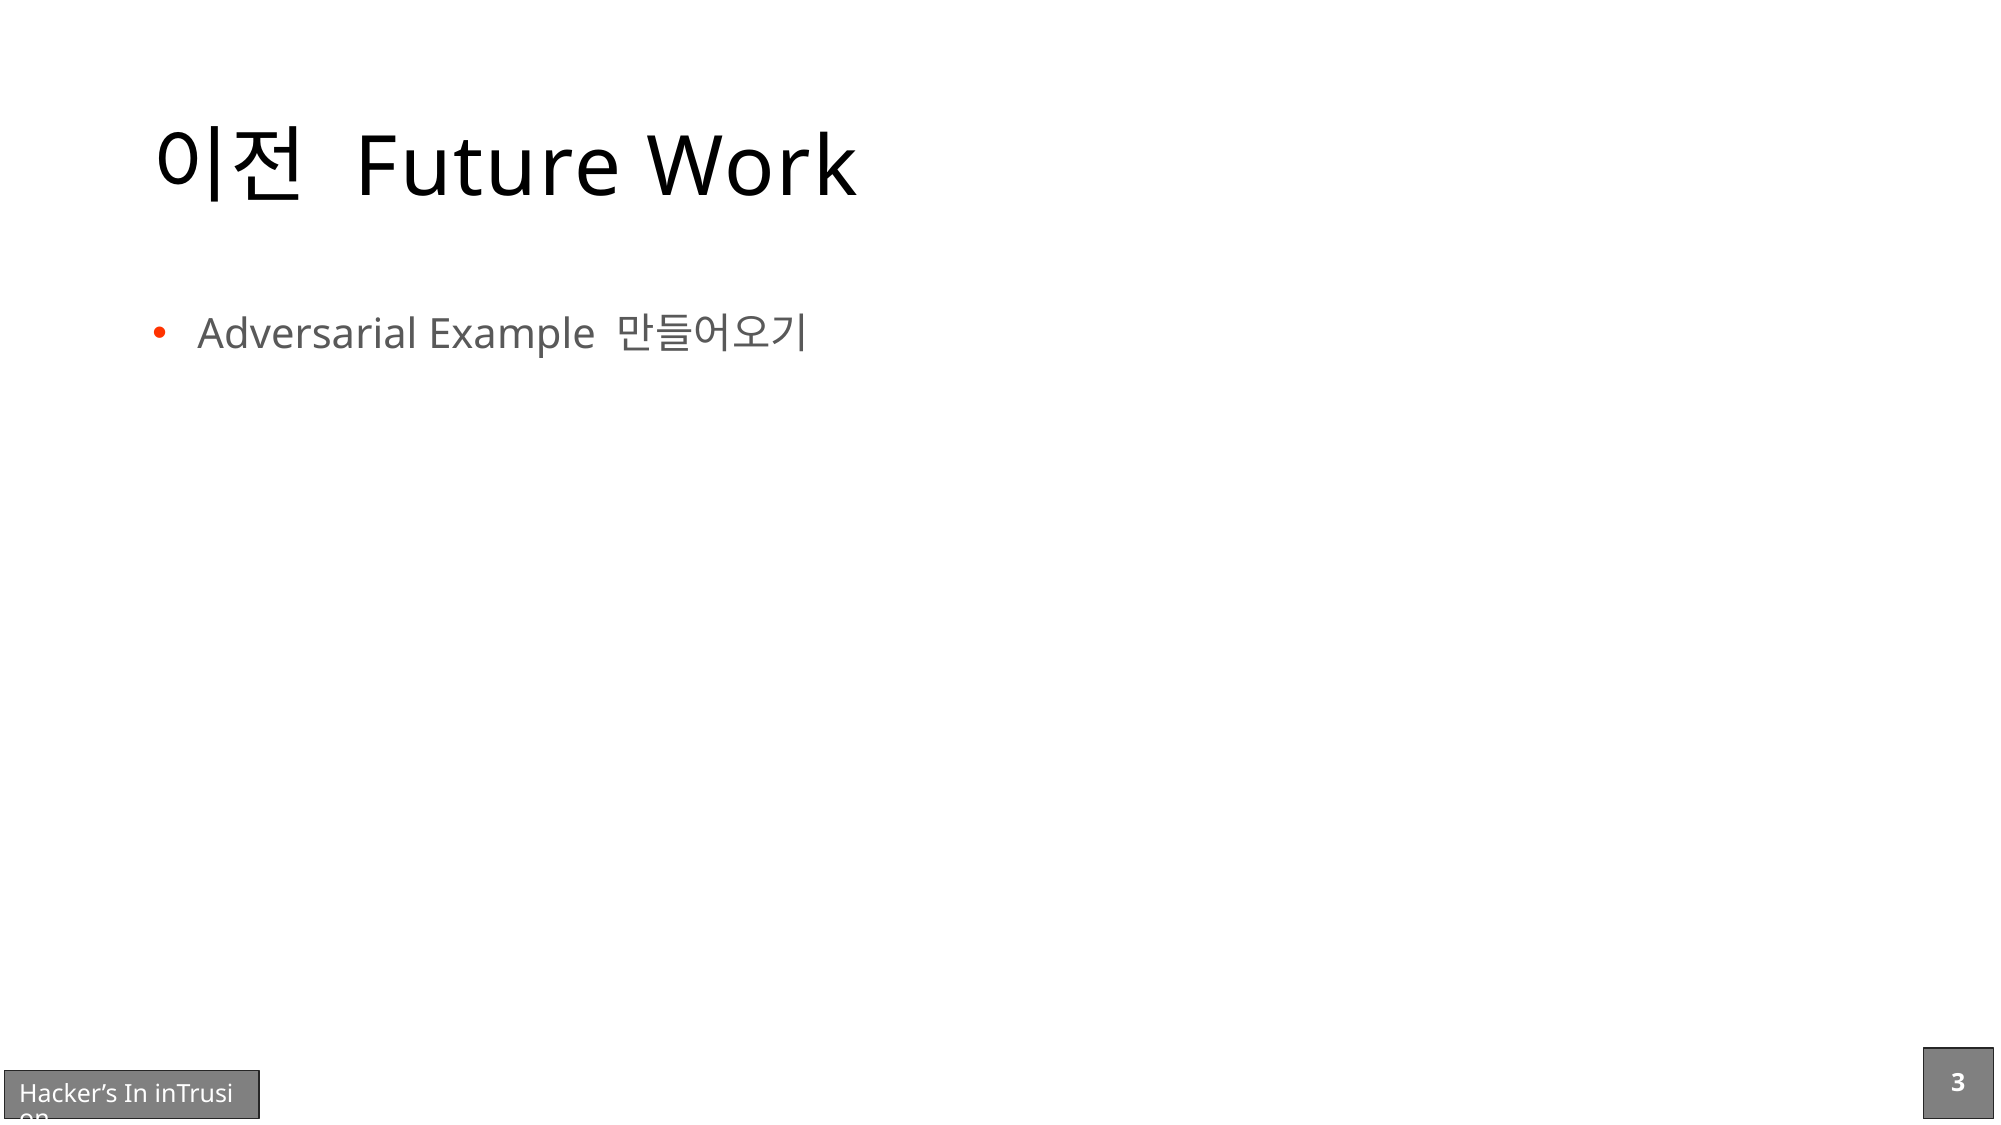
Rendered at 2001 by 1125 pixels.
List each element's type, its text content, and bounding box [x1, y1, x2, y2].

list Adversarial Example 만들어오기 [137, 299, 1863, 1061]
title 이전 Future Work [137, 59, 1863, 278]
slide_number 3 [1923, 1047, 1994, 1119]
footer Hacker’s In inTrusion [4, 1070, 260, 1119]
